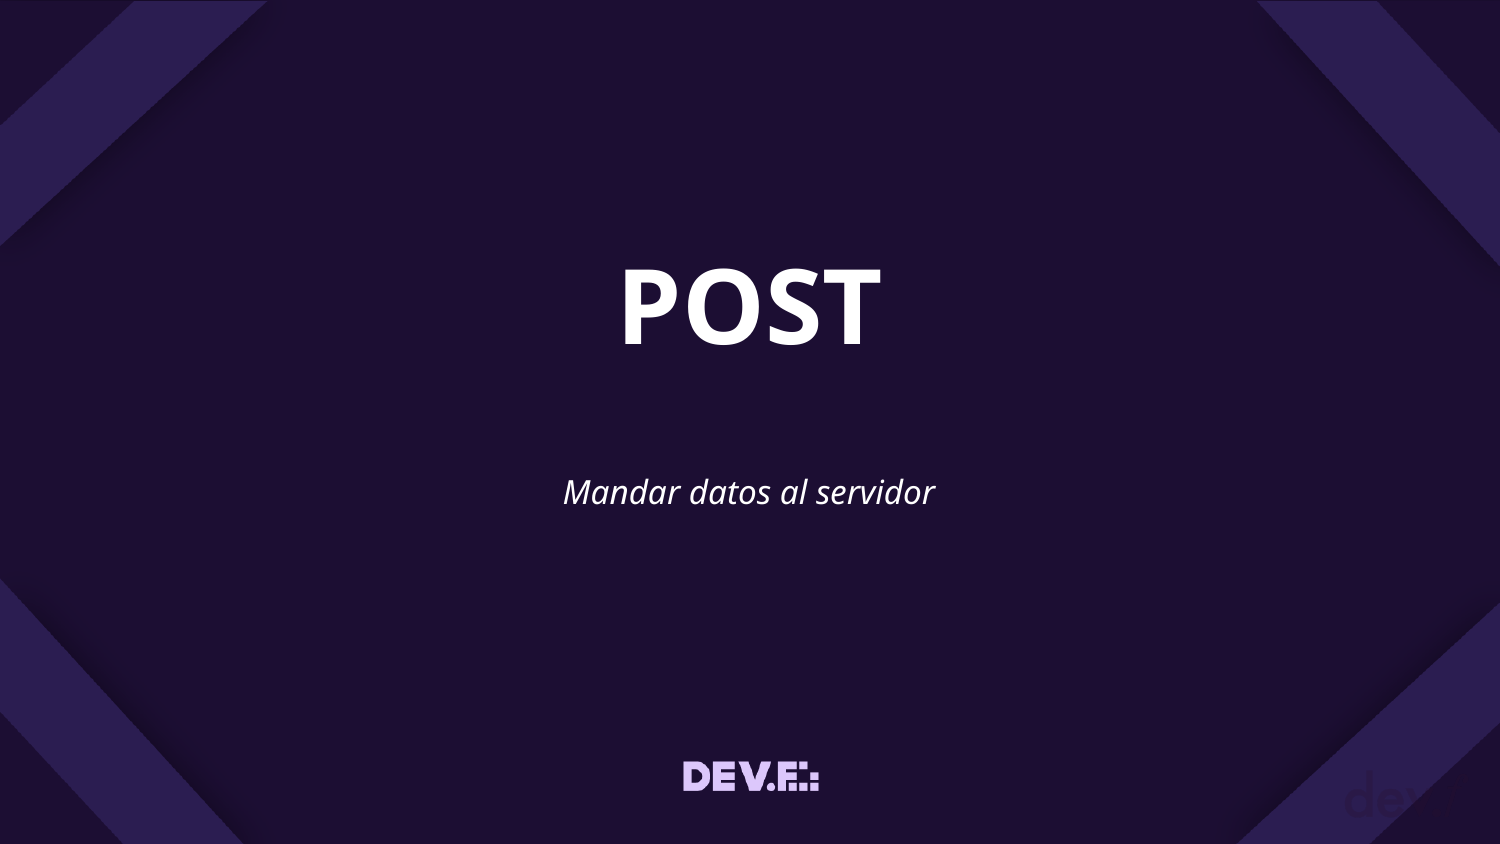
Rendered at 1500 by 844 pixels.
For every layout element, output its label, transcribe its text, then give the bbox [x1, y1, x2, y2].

subtitle Mandar datos al servidor [201, 456, 1297, 732]
title POST [311, 225, 1189, 385]
picture [0, 0, 1500, 844]
